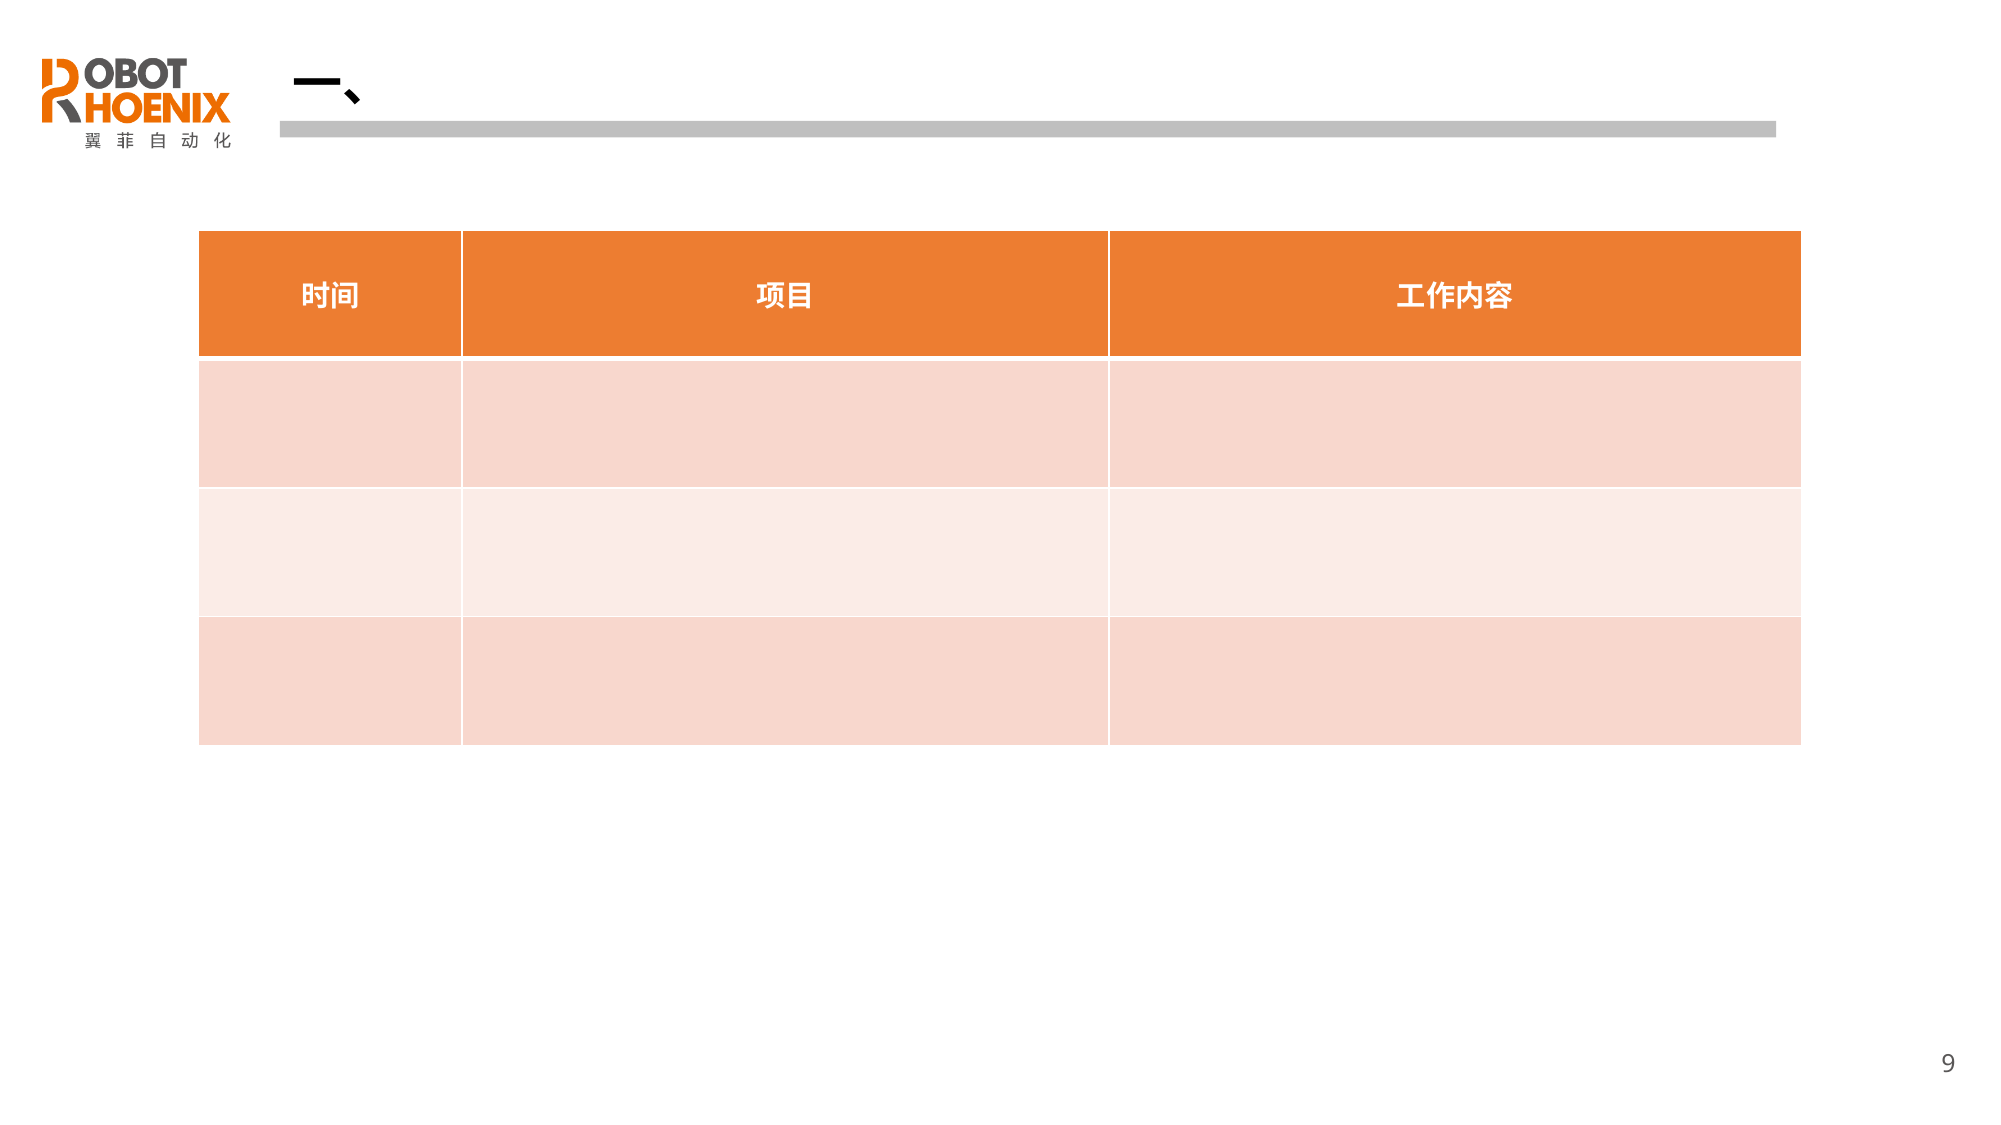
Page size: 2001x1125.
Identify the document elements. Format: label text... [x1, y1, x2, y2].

table_cell [1110, 489, 1801, 616]
table_cell [199, 361, 461, 487]
table_header 时间 [199, 231, 461, 356]
table_header 项目 [463, 231, 1108, 356]
table_cell [199, 489, 461, 616]
table_cell [463, 361, 1108, 487]
slide_number 9 [1911, 1034, 1971, 1095]
table_cell [1110, 617, 1801, 745]
table_header 工作内容 [1110, 231, 1801, 356]
picture [24, 46, 247, 156]
table_cell [199, 617, 461, 745]
text_box 一、 [277, 44, 981, 120]
table_cell [1110, 361, 1801, 487]
table_cell [463, 489, 1108, 616]
table_cell [463, 617, 1108, 745]
